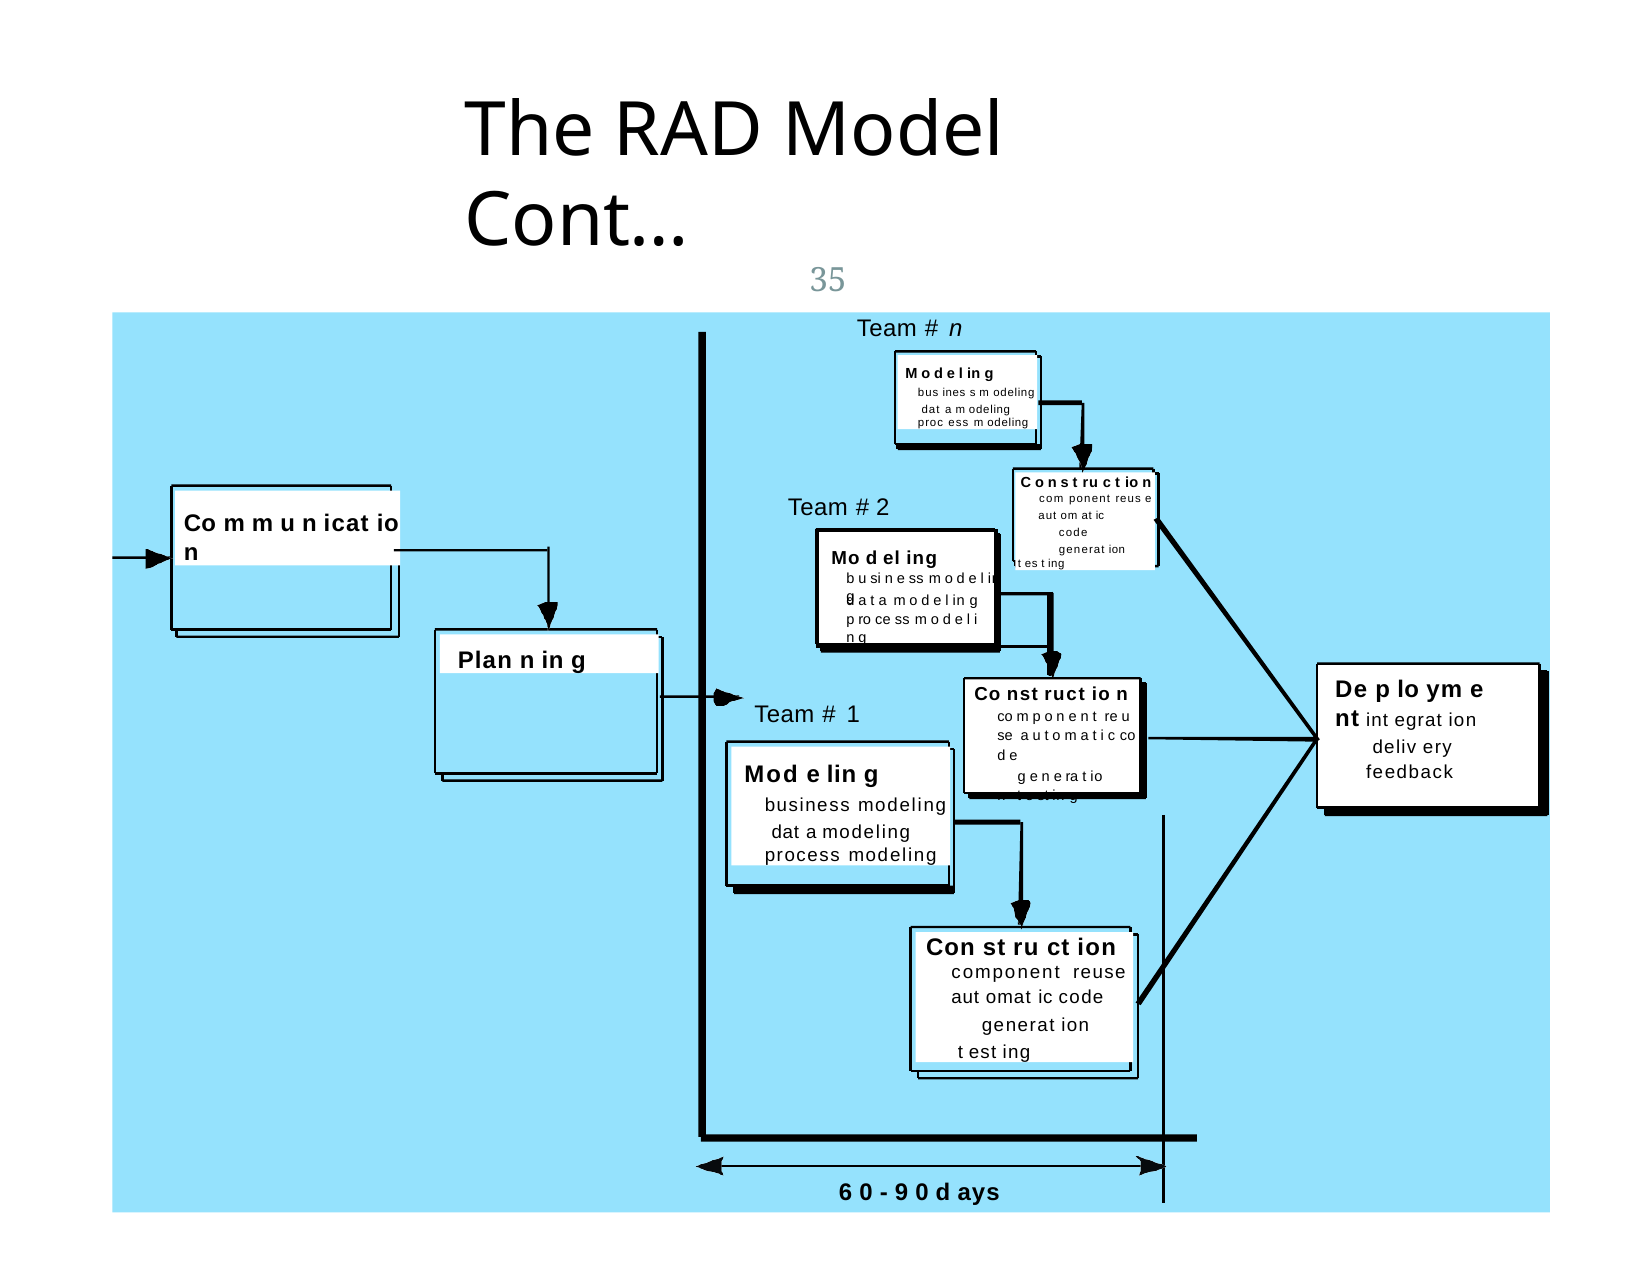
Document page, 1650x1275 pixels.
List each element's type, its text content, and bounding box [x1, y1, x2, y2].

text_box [98, 231, 1550, 1213]
title The RAD Model Cont… [462, 62, 1235, 231]
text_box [393, 400, 1320, 1006]
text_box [1320, 662, 1549, 817]
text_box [112, 331, 1198, 1205]
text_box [893, 350, 1160, 400]
